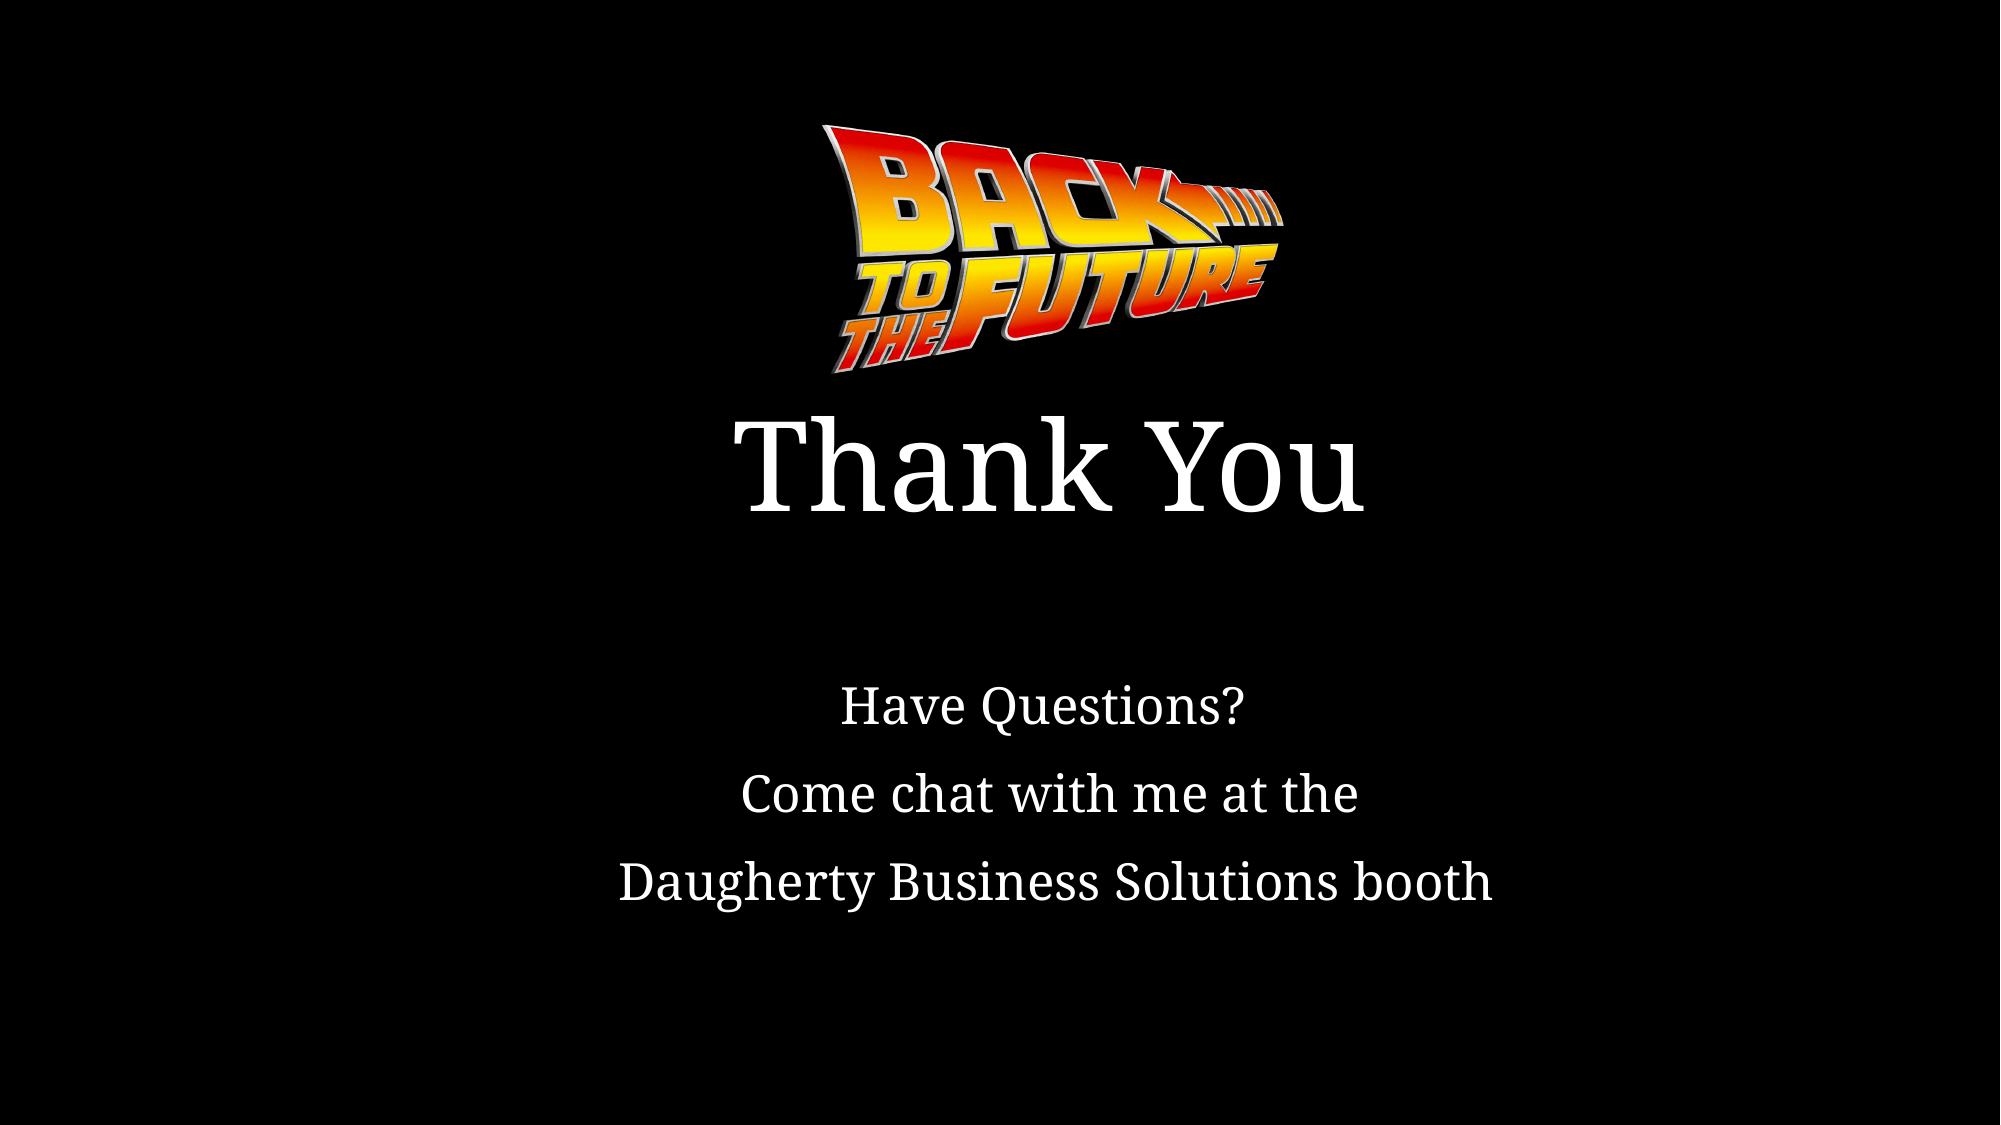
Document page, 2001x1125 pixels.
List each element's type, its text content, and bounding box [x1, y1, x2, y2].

title Thank You [300, 317, 1800, 547]
list Have Questions? Come chat with me at the Daugherty Business Solutions booth [300, 669, 1800, 924]
picture [812, 114, 1288, 379]
